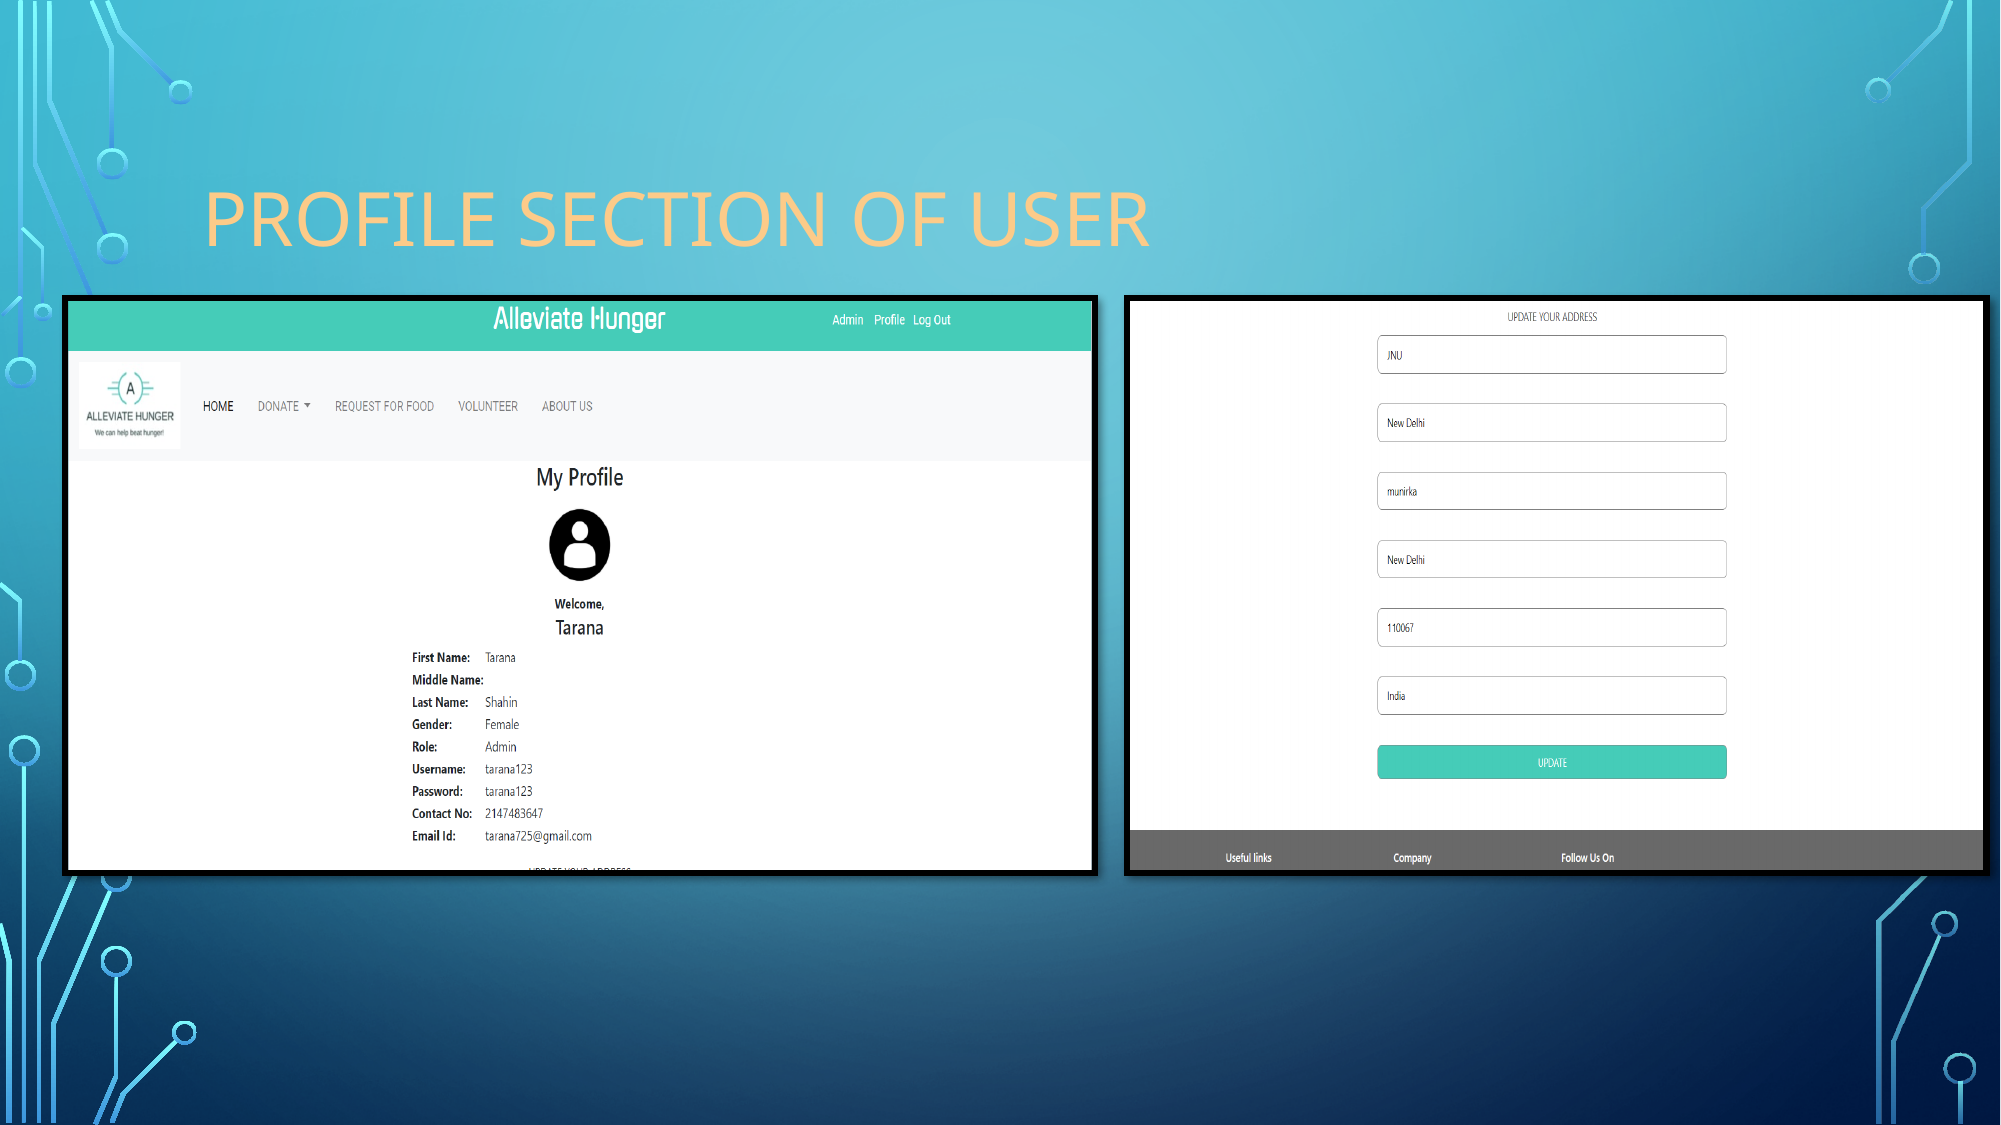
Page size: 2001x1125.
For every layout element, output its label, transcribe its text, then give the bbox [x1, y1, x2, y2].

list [68, 301, 1092, 871]
picture [1129, 301, 1984, 871]
title Profile section of user [187, 101, 1813, 344]
